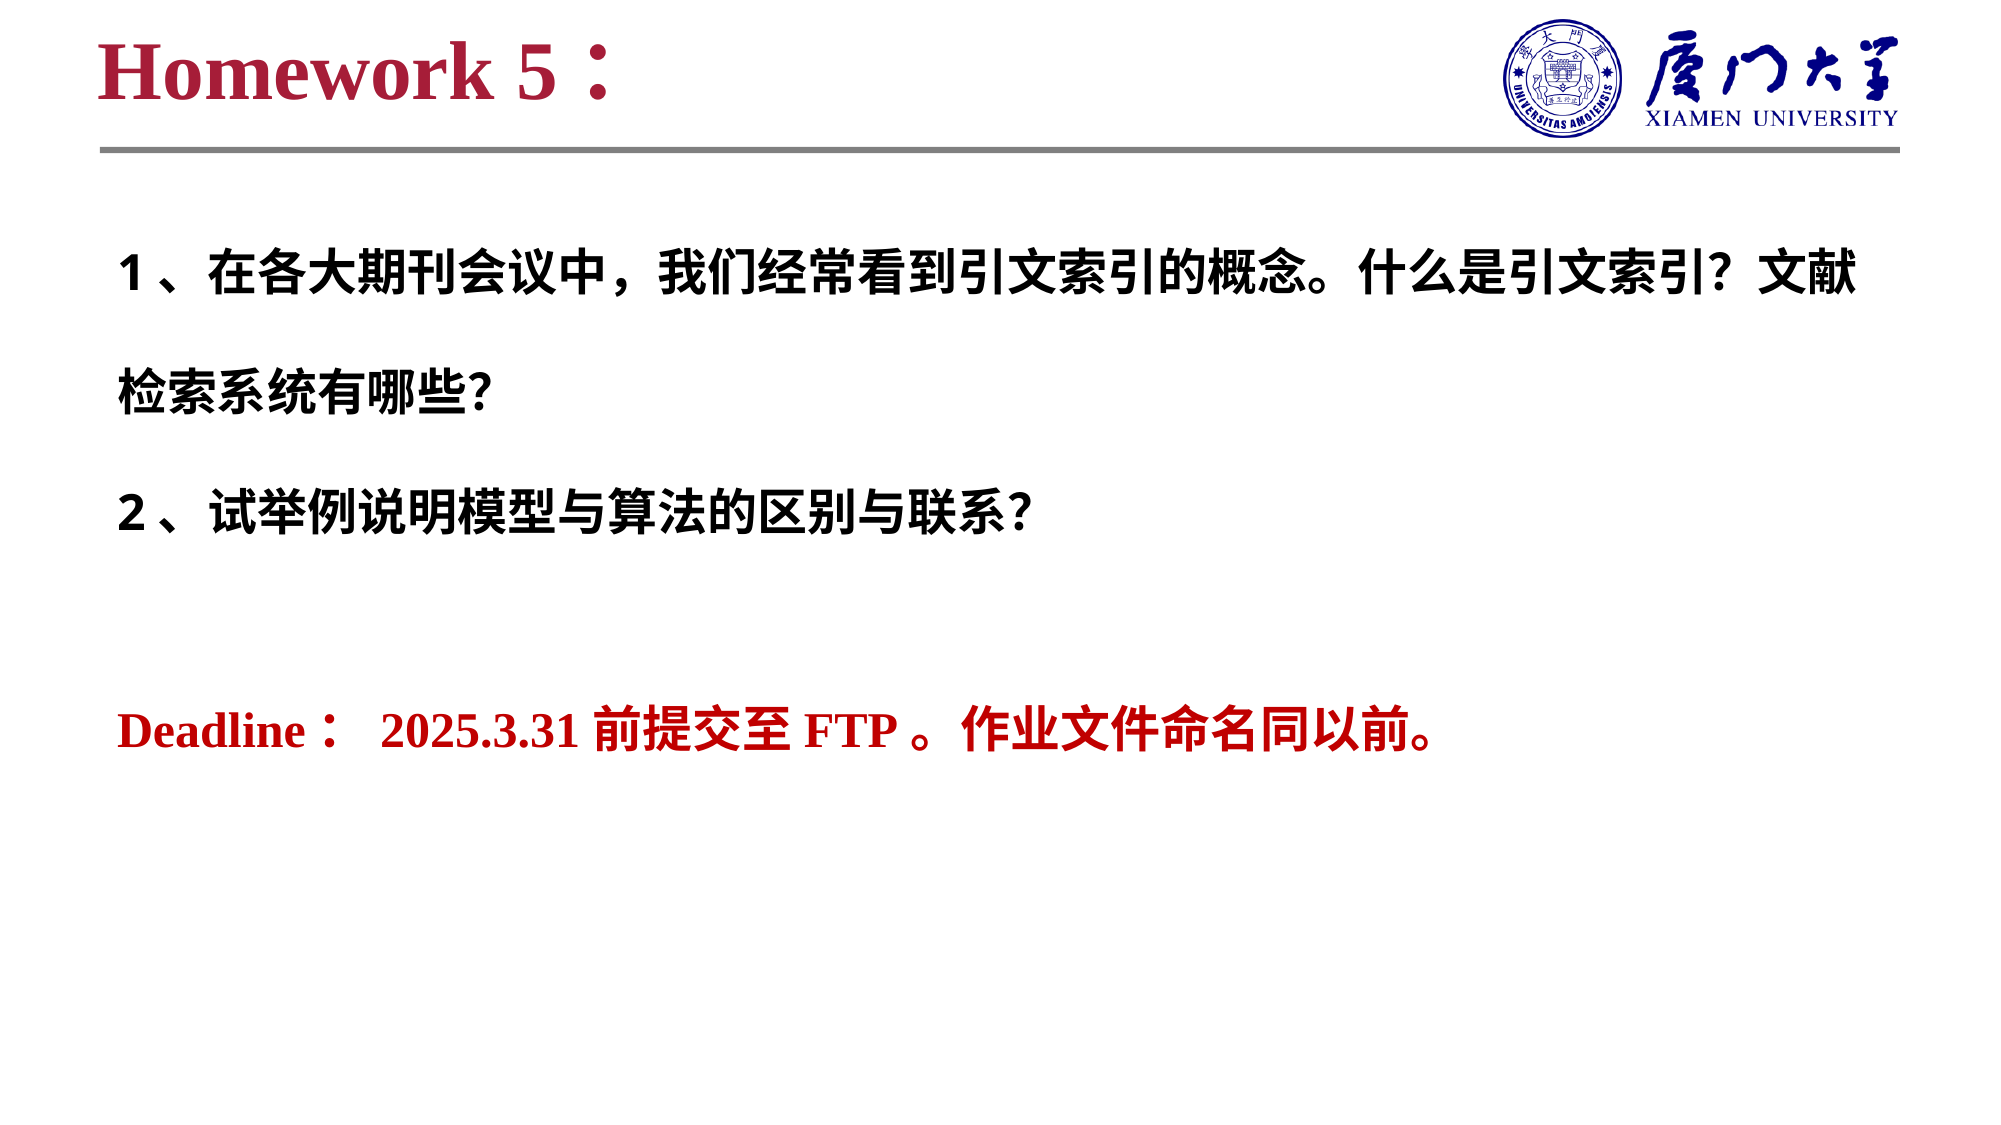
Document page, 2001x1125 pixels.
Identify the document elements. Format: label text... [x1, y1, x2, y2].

list Homework 5： [82, 42, 1485, 152]
text_box 1、在各大期刊会议中，我们经常看到引文索引的概念。什么是引文索引？文献检索系统有哪些？ 2、试举例说明模型与算法的区别与联系？ Deadline：2025.3.31前提交至FTP。作业文件命名同以前。 [102, 172, 1898, 766]
picture [1503, 19, 1622, 138]
picture [1645, 30, 1898, 126]
